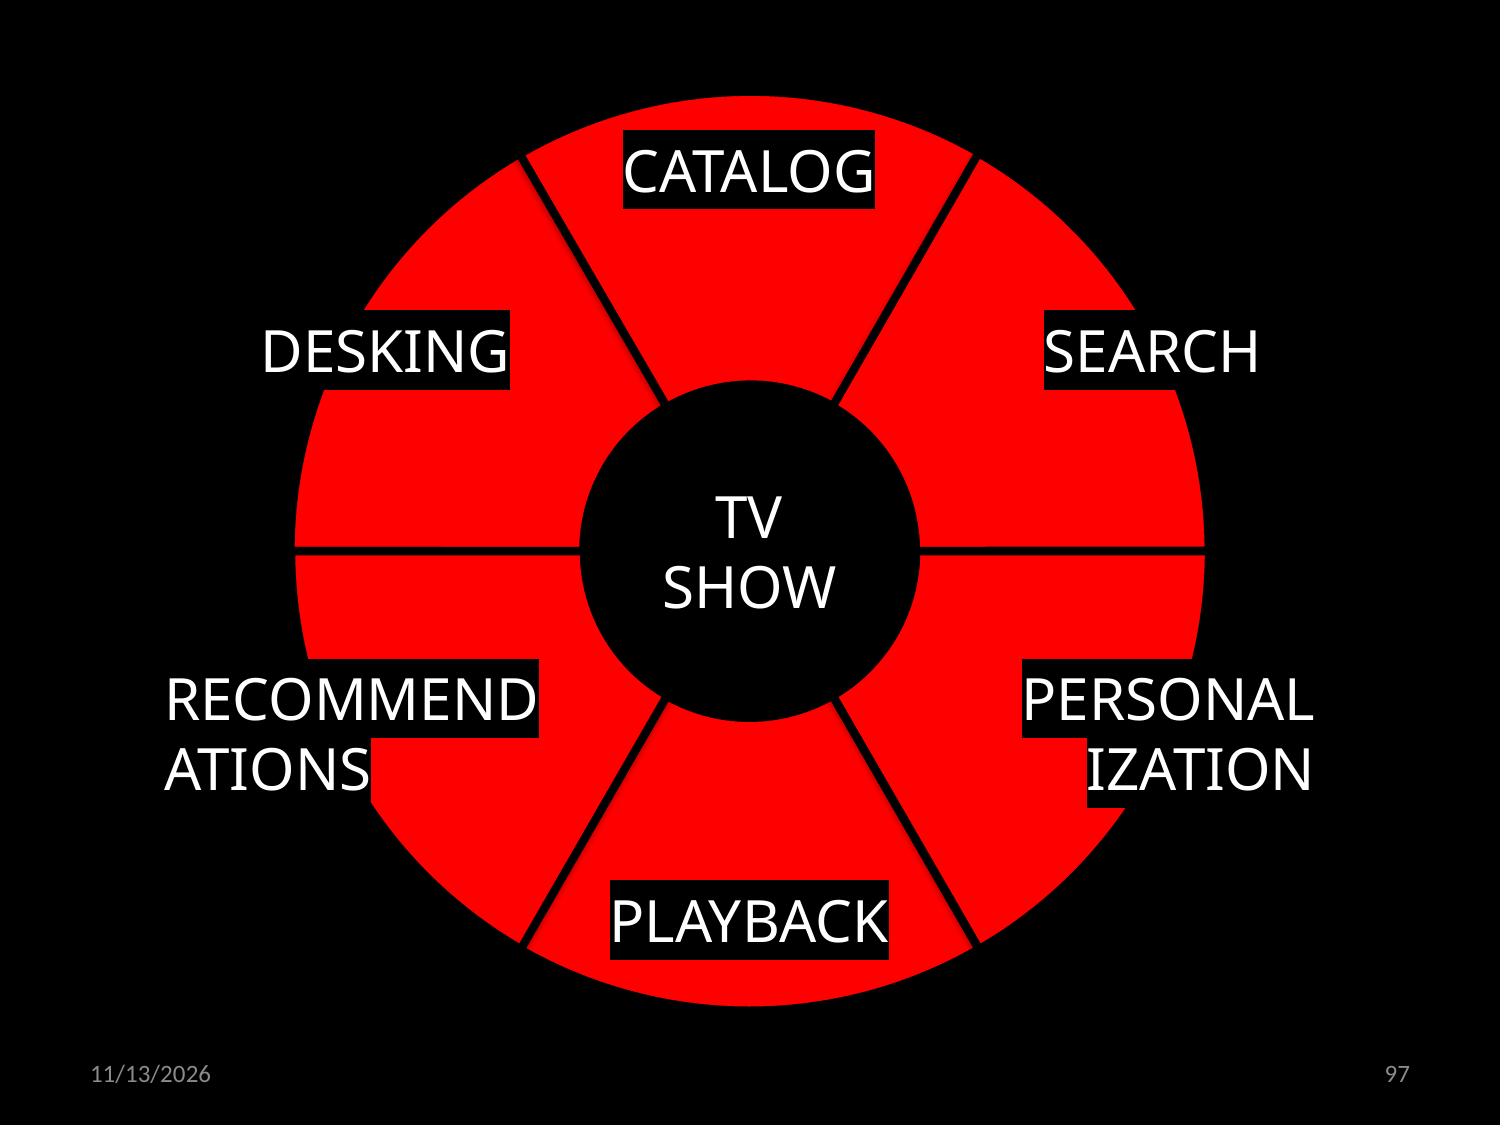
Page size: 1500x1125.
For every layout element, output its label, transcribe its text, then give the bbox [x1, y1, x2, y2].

text_box PLAYBACK [594, 876, 904, 962]
text_box [519, 90, 980, 408]
text_box [831, 152, 1210, 550]
slide_number 97 [1074, 1042, 1425, 1103]
text_box [524, 696, 974, 1012]
text_box [289, 154, 662, 550]
text_box DESKING [246, 306, 526, 392]
text_box TV SHOW [647, 472, 852, 628]
text_box [290, 550, 668, 950]
text_box SEARCH [1029, 306, 1277, 392]
text_box CATALOG [607, 126, 891, 212]
text_box PERSONAL IZATION [1006, 655, 1330, 810]
text_box RECOMMEND ATIONS [149, 655, 554, 810]
text_box [832, 550, 1210, 950]
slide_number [75, 1042, 425, 1103]
